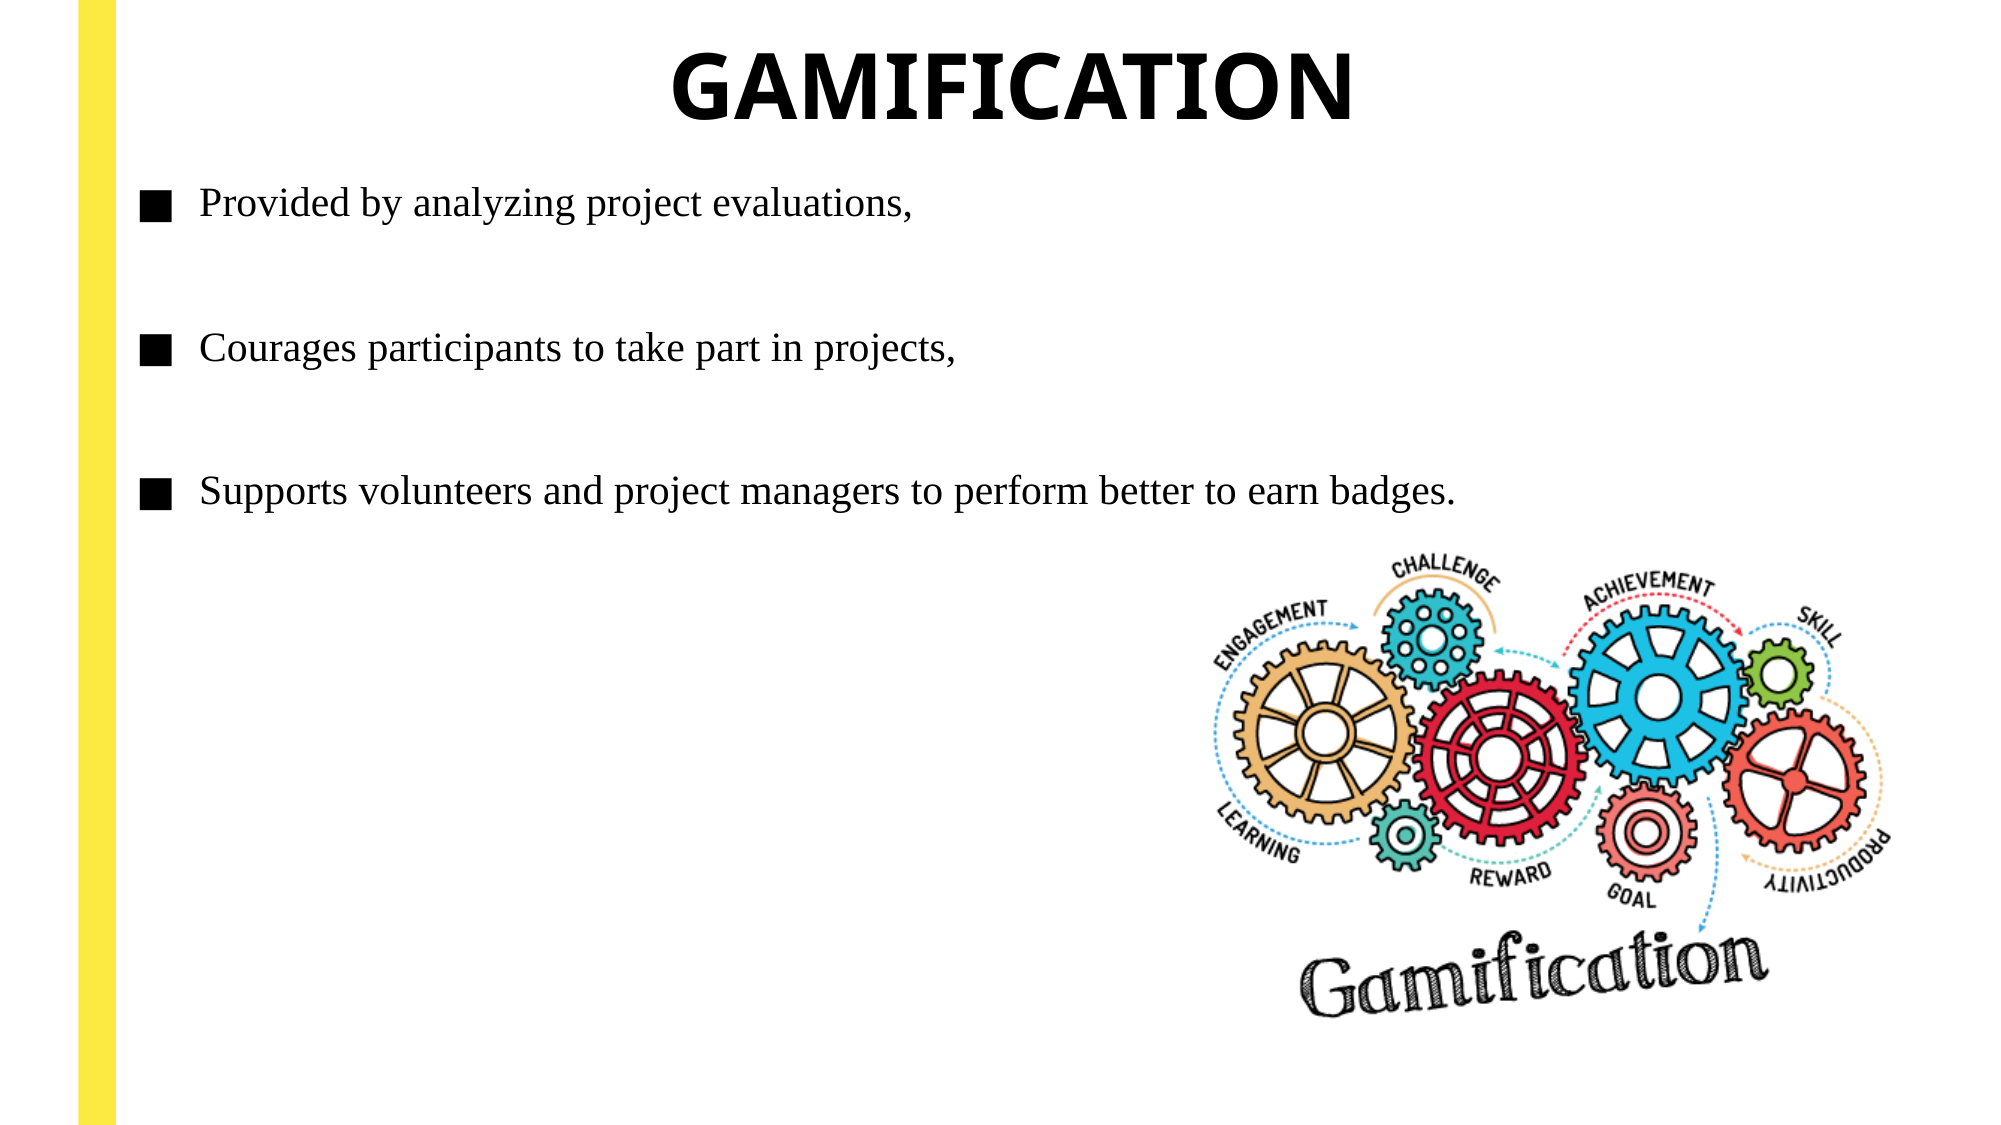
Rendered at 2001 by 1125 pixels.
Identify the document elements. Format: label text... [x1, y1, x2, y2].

text_box GAMIFICATION [257, 34, 1793, 271]
picture [1103, 491, 2000, 1125]
list Provided by analyzing project evaluations, Courages participants to take part in projects, Supports volunteers and project managers to perform better to earn badges. [121, 171, 1697, 760]
